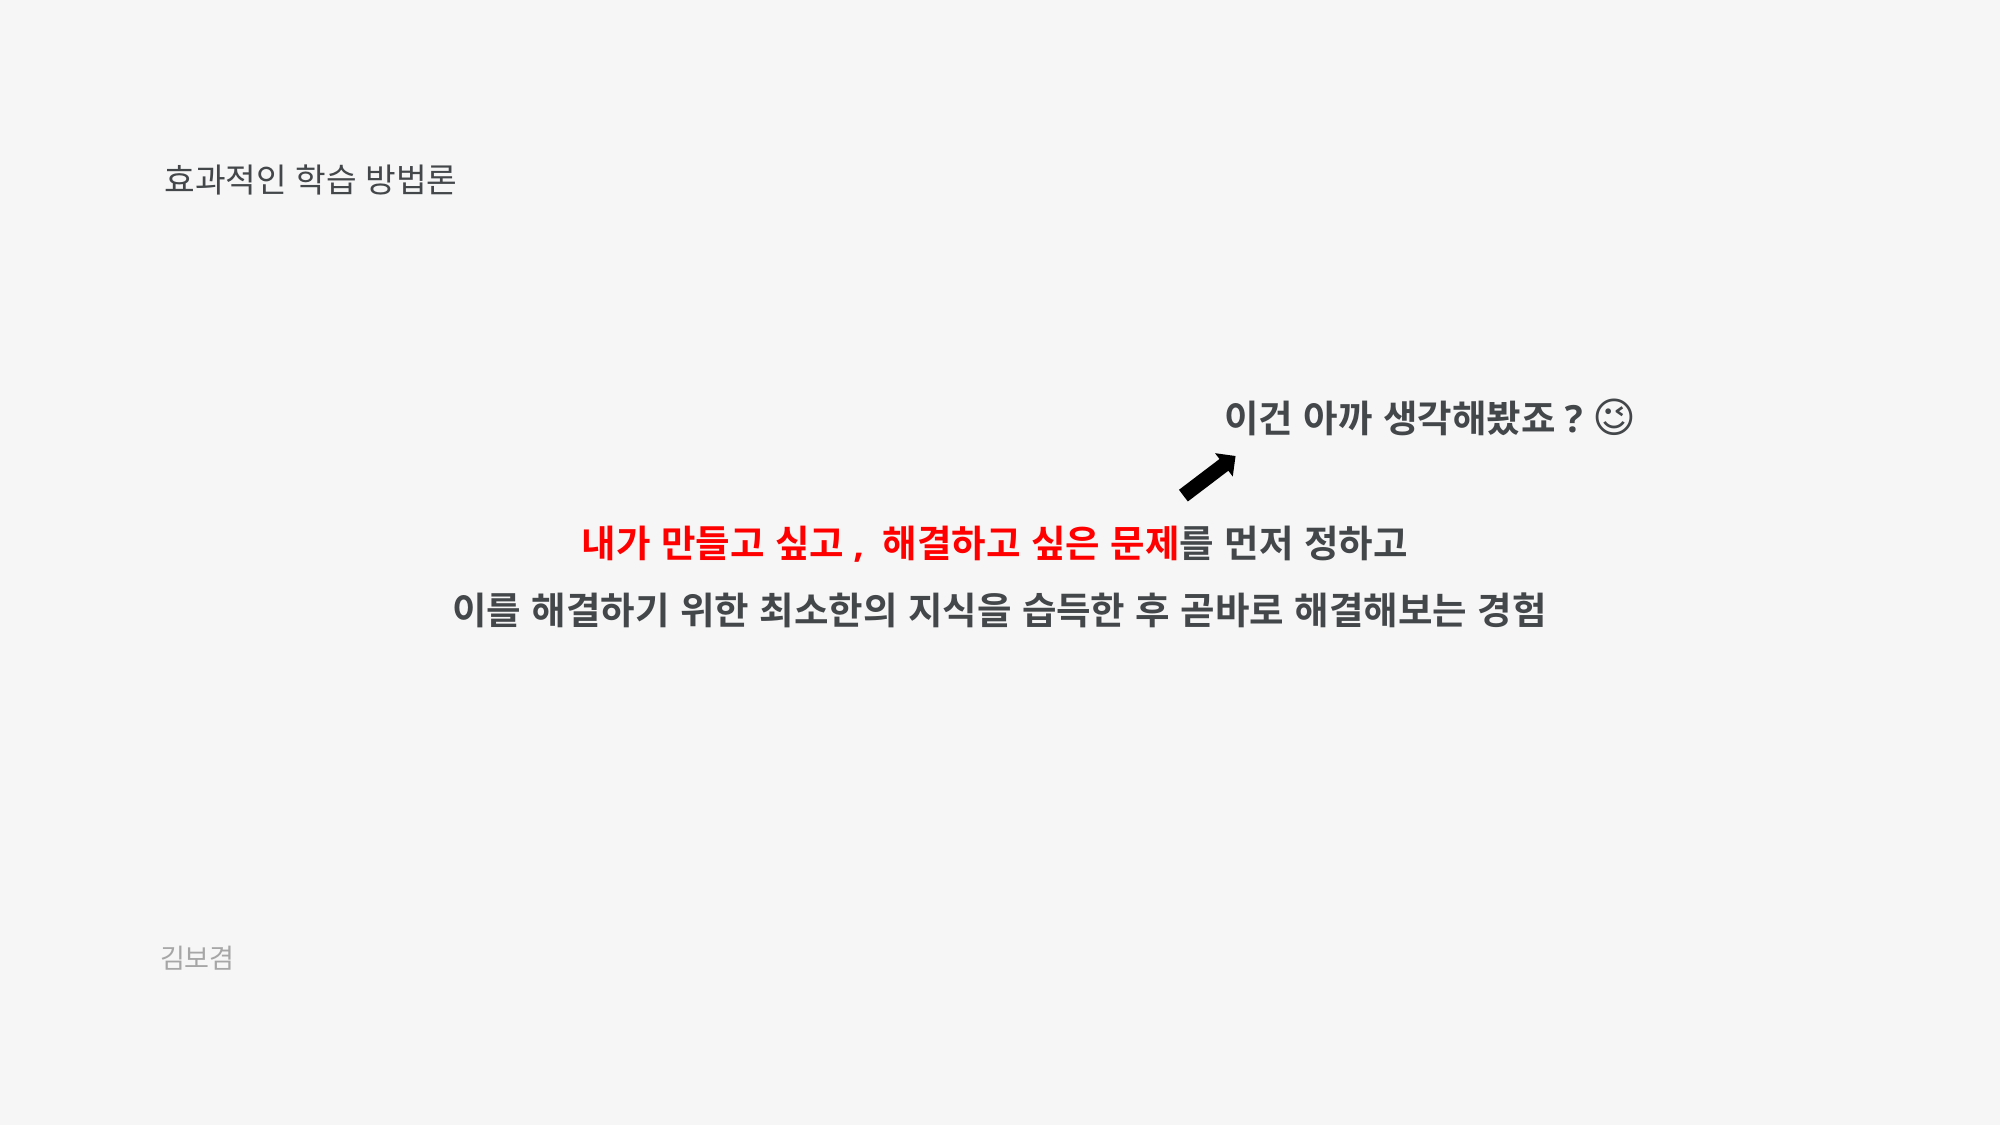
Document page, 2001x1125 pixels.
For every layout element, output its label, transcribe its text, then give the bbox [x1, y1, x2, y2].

text_box 내가 만들고 싶고, 해결하고 싶은 문제를 먼저 정하고 이를 해결하기 위한 최소한의 지식을 습득한 후 곧바로 해결해보는 경험 [382, 490, 1617, 640]
text_box 김보겸 [145, 934, 257, 982]
text_box 이건 아까 생각해봤죠? 😉 [1209, 383, 1716, 449]
text_box 효과적인 학습 방법론 [150, 151, 556, 207]
text_box [1177, 451, 1237, 503]
